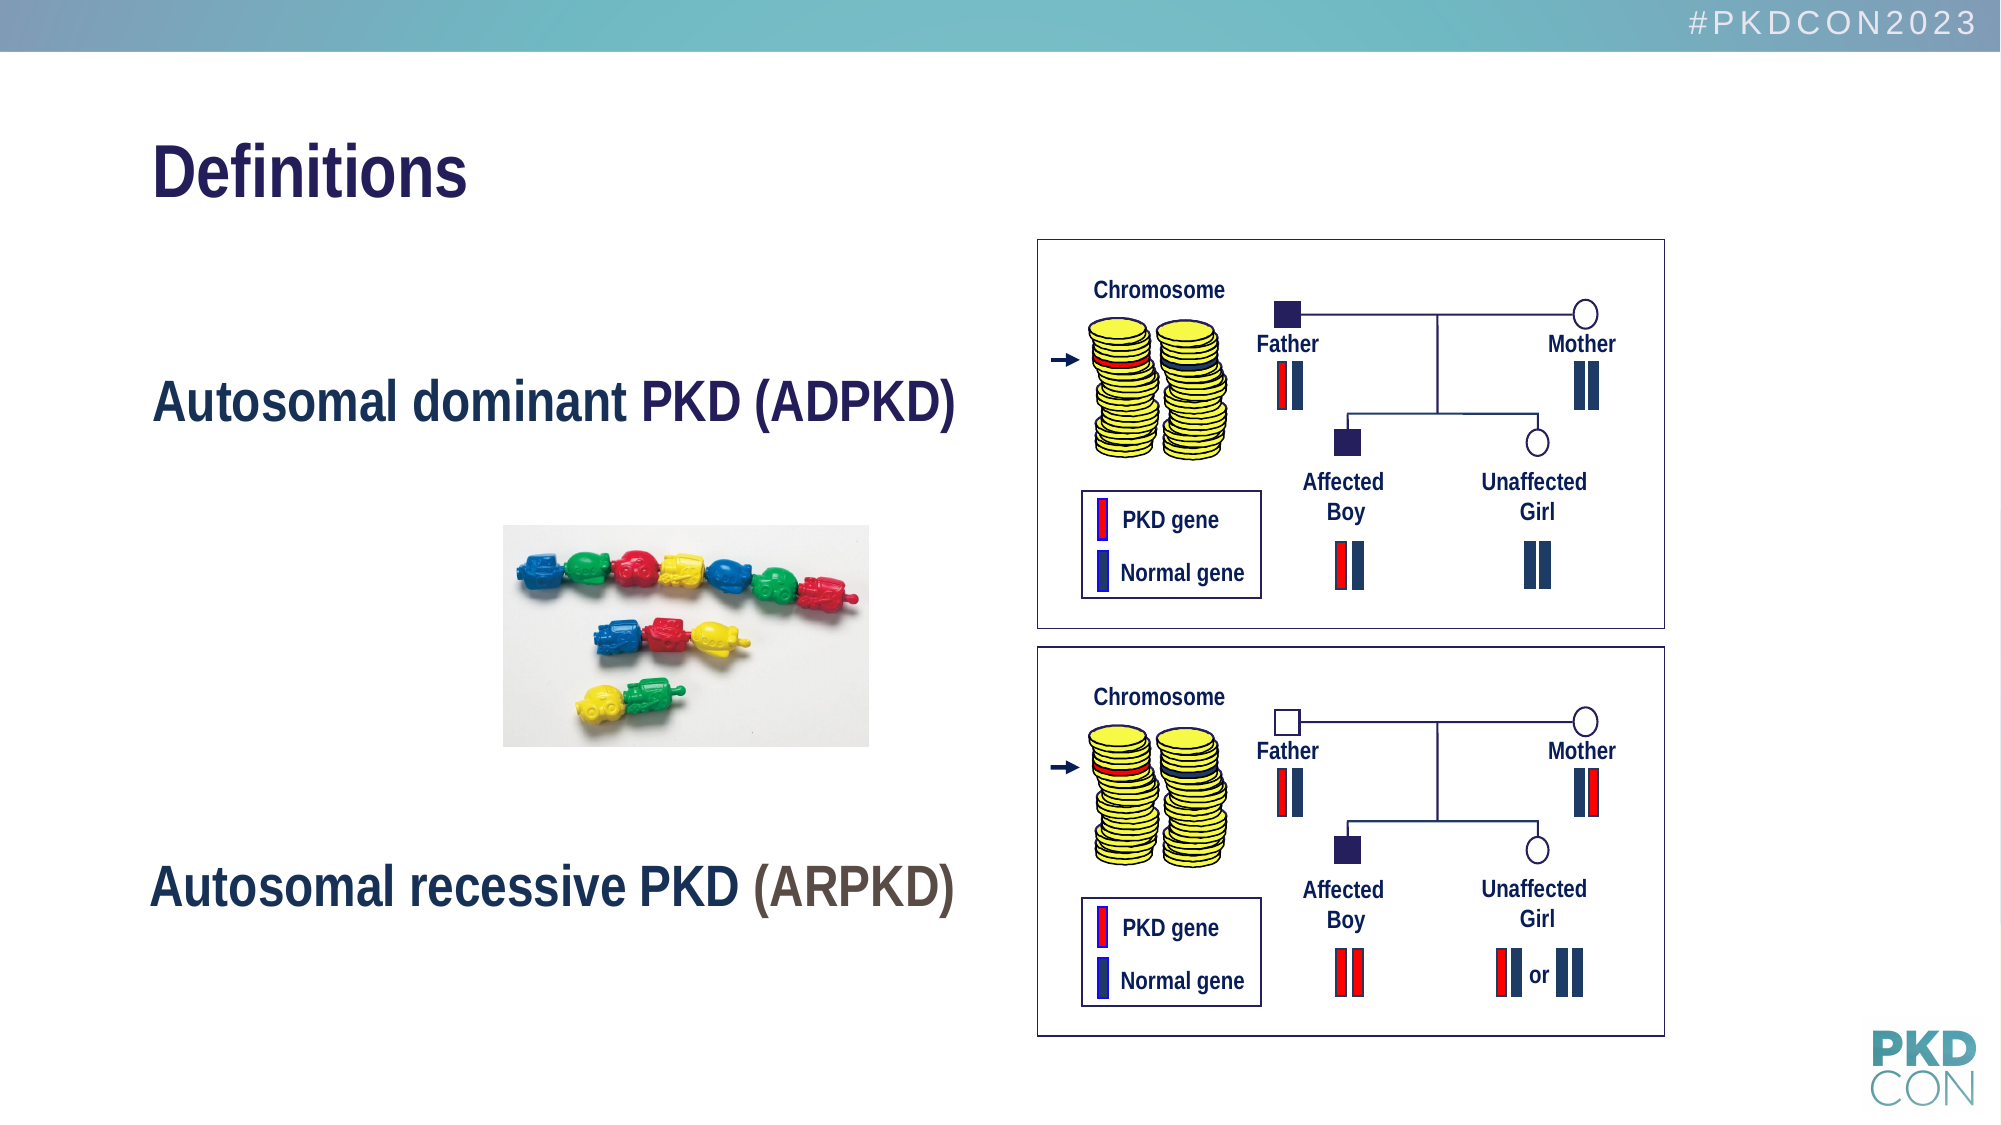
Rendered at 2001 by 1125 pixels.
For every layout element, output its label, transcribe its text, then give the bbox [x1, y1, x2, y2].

text_box Autosomal recessive PKD (ARPKD) [134, 840, 999, 926]
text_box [1037, 239, 1665, 629]
text_box Autosomal dominant PKD (ADPKD) [137, 355, 998, 441]
picture [503, 525, 869, 747]
picture [1862, 1017, 1985, 1113]
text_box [1037, 647, 1665, 1036]
text_box Definitions [137, 115, 1729, 221]
picture [0, 0, 2001, 51]
